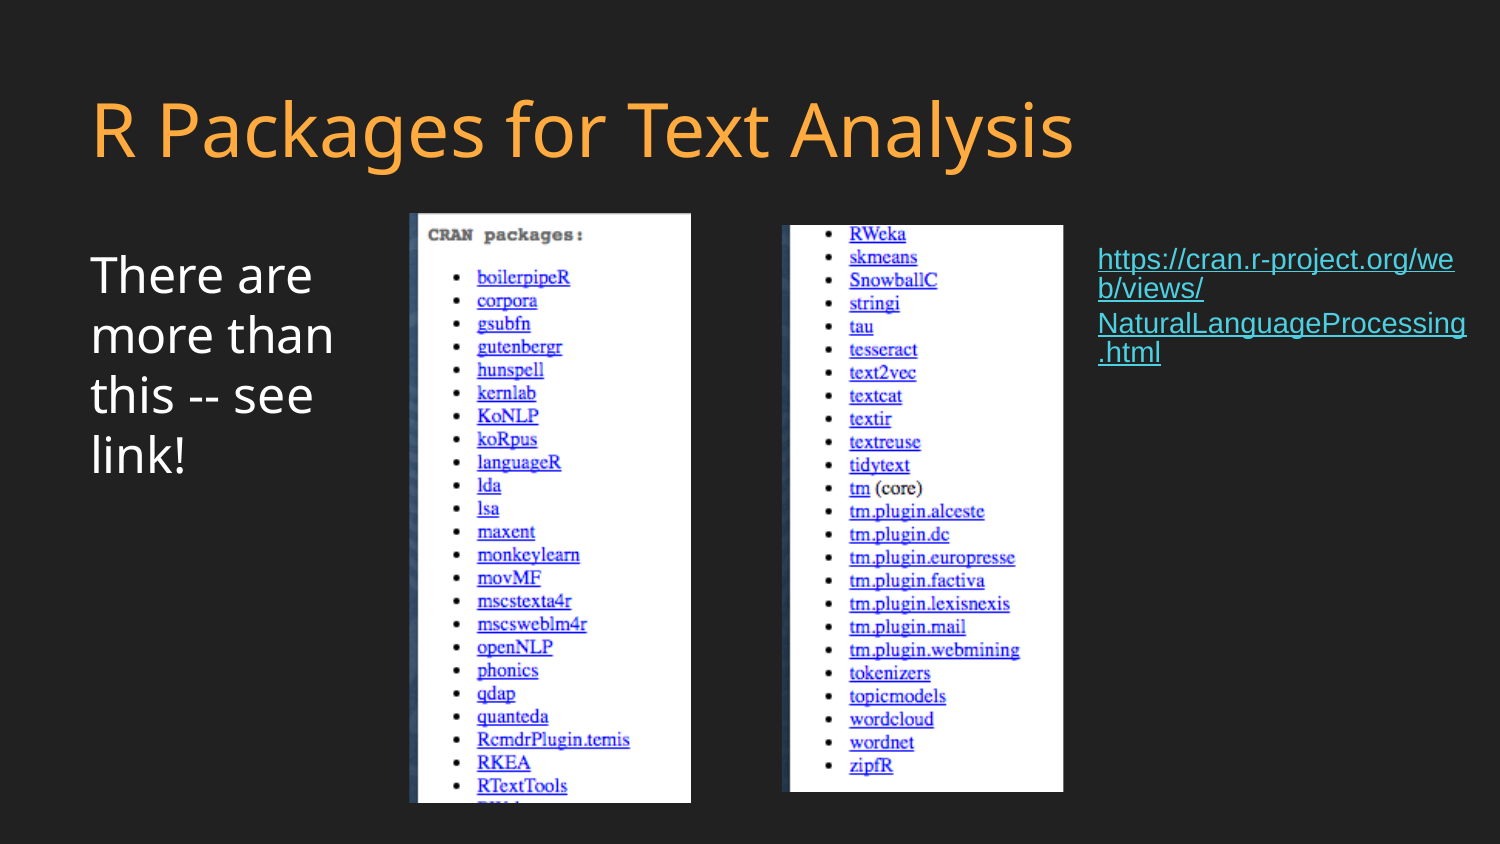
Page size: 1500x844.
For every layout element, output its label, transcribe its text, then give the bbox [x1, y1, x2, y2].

picture [409, 213, 692, 804]
title R Packages for Text Analysis [75, 18, 1341, 188]
text_box https://cran.r-project.org/web/views/ NaturalLanguageProcessing.html [1082, 225, 1485, 409]
picture [781, 224, 1064, 792]
text_box There are more than this -- see link! [75, 228, 380, 542]
